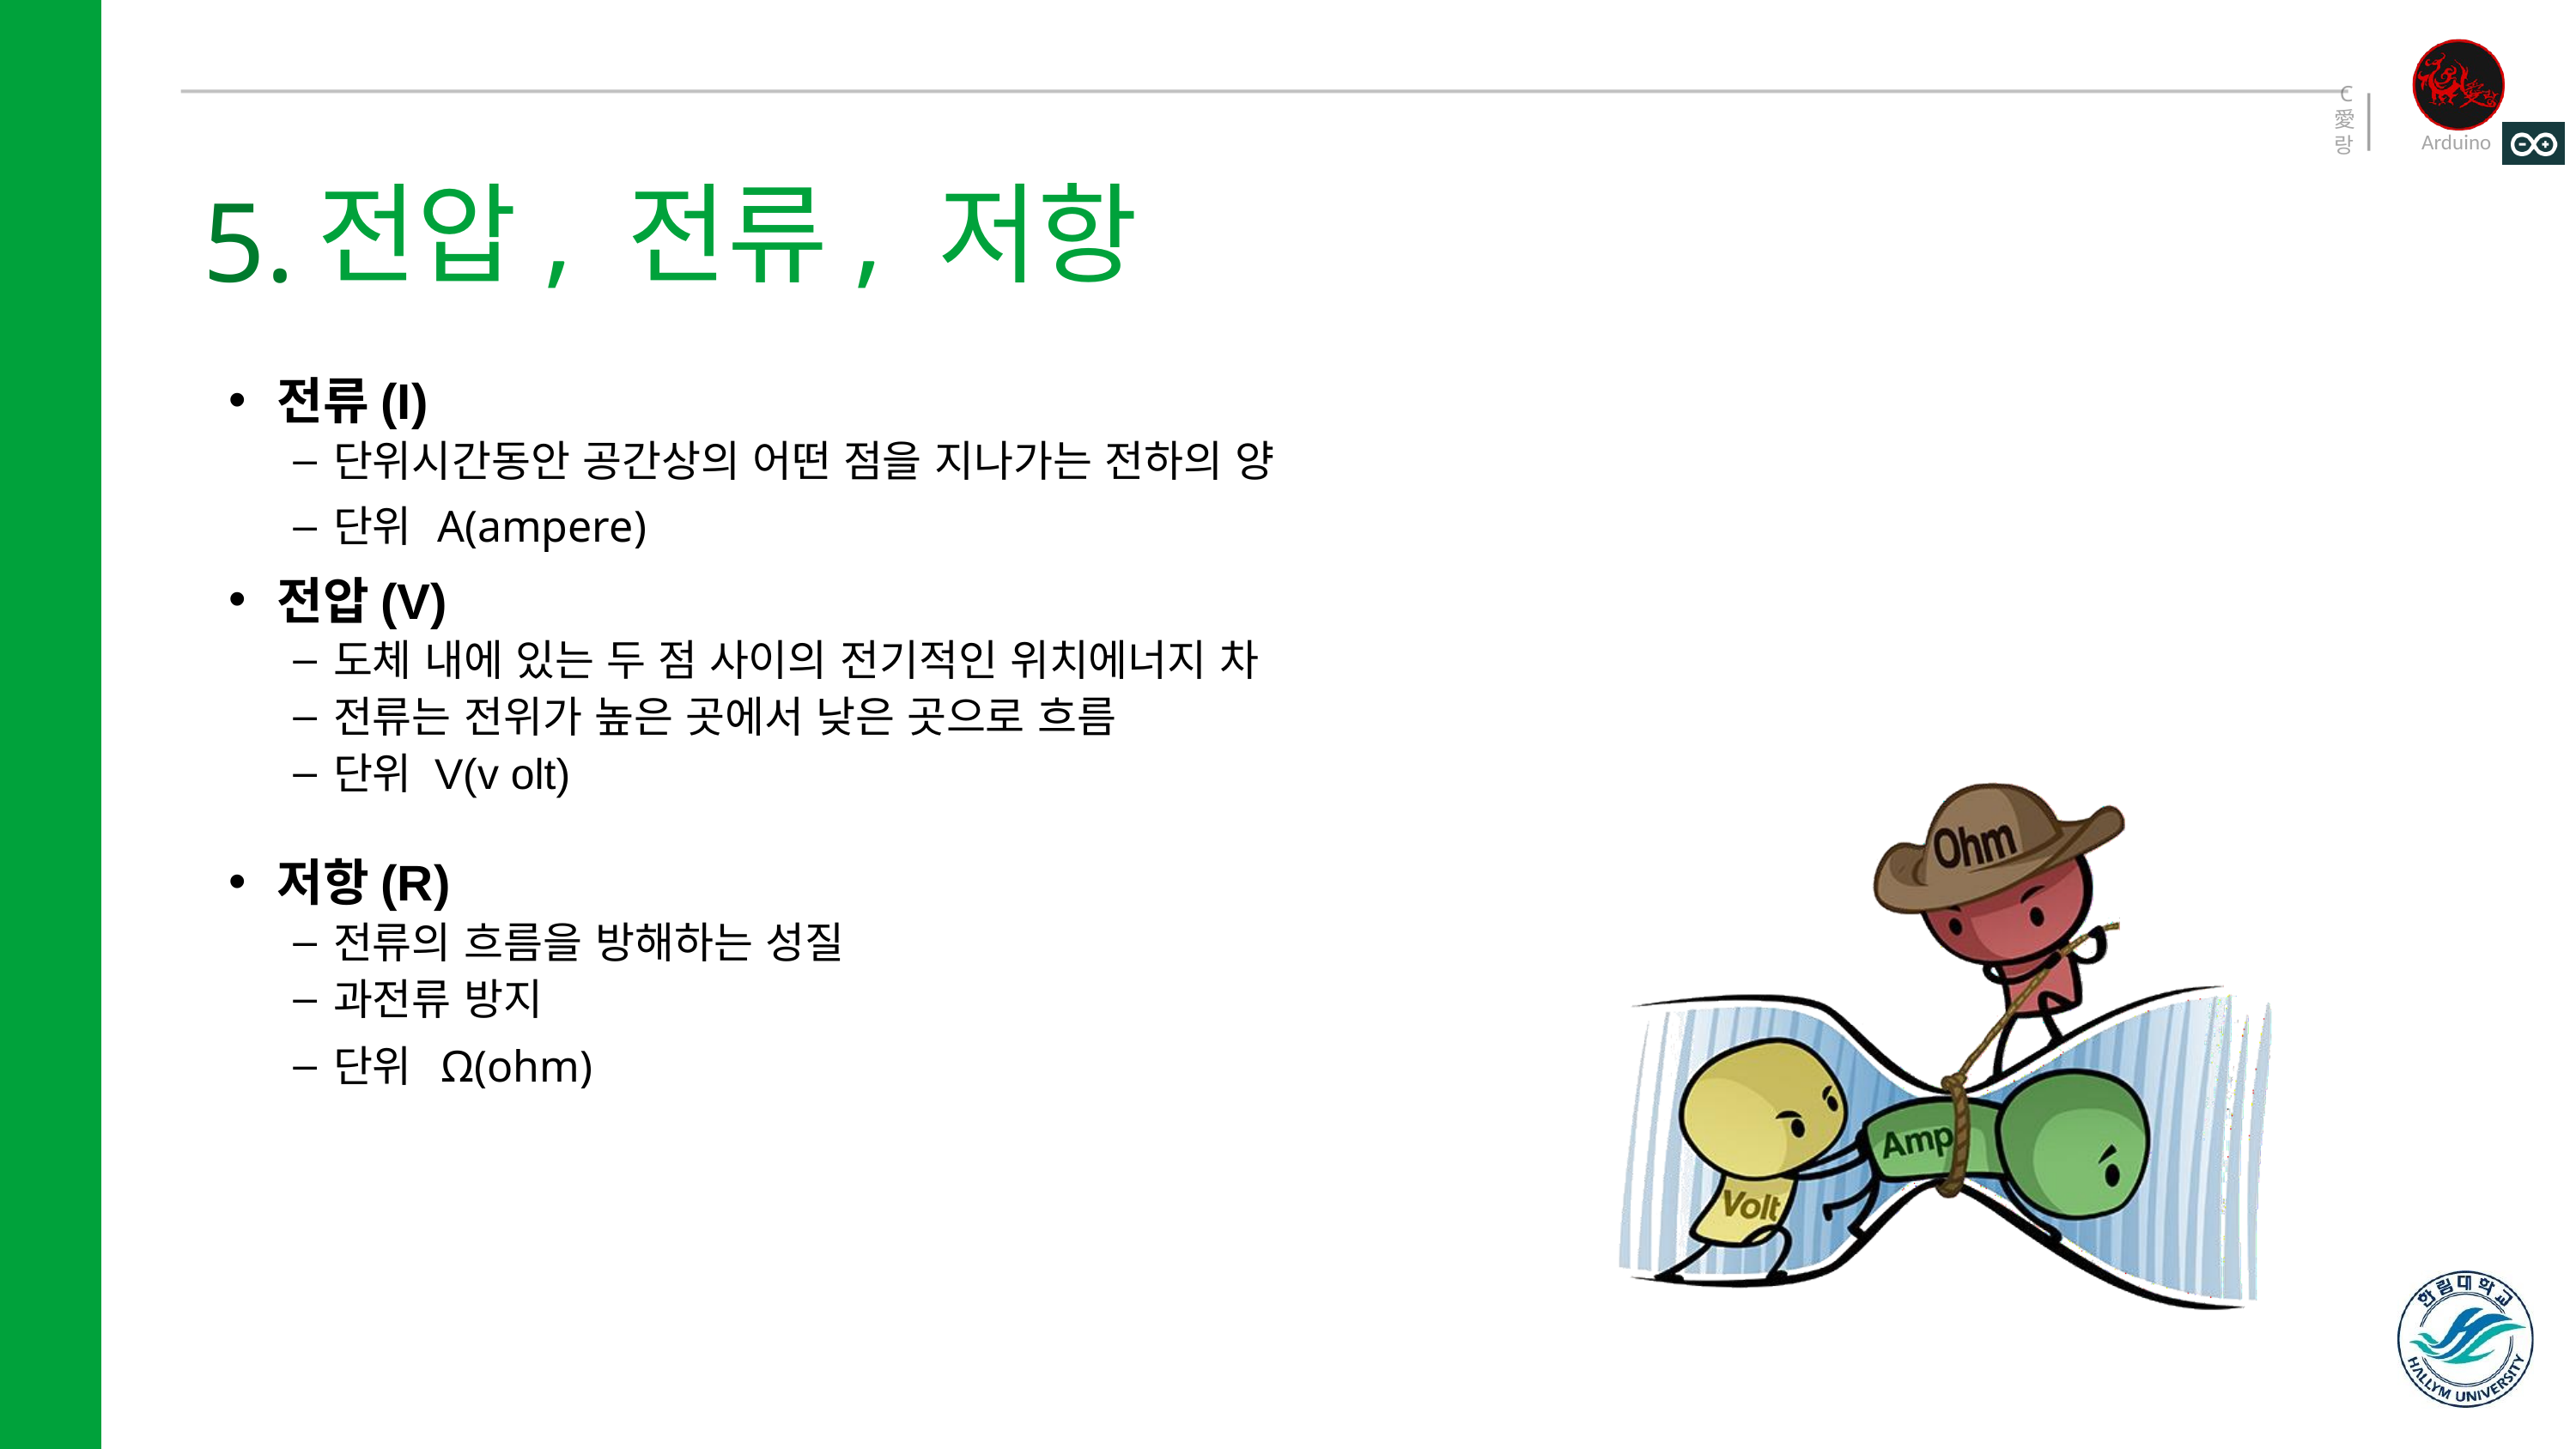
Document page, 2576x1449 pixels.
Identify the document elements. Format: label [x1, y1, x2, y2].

picture [1589, 748, 2310, 1344]
text_box [0, 0, 2576, 1449]
